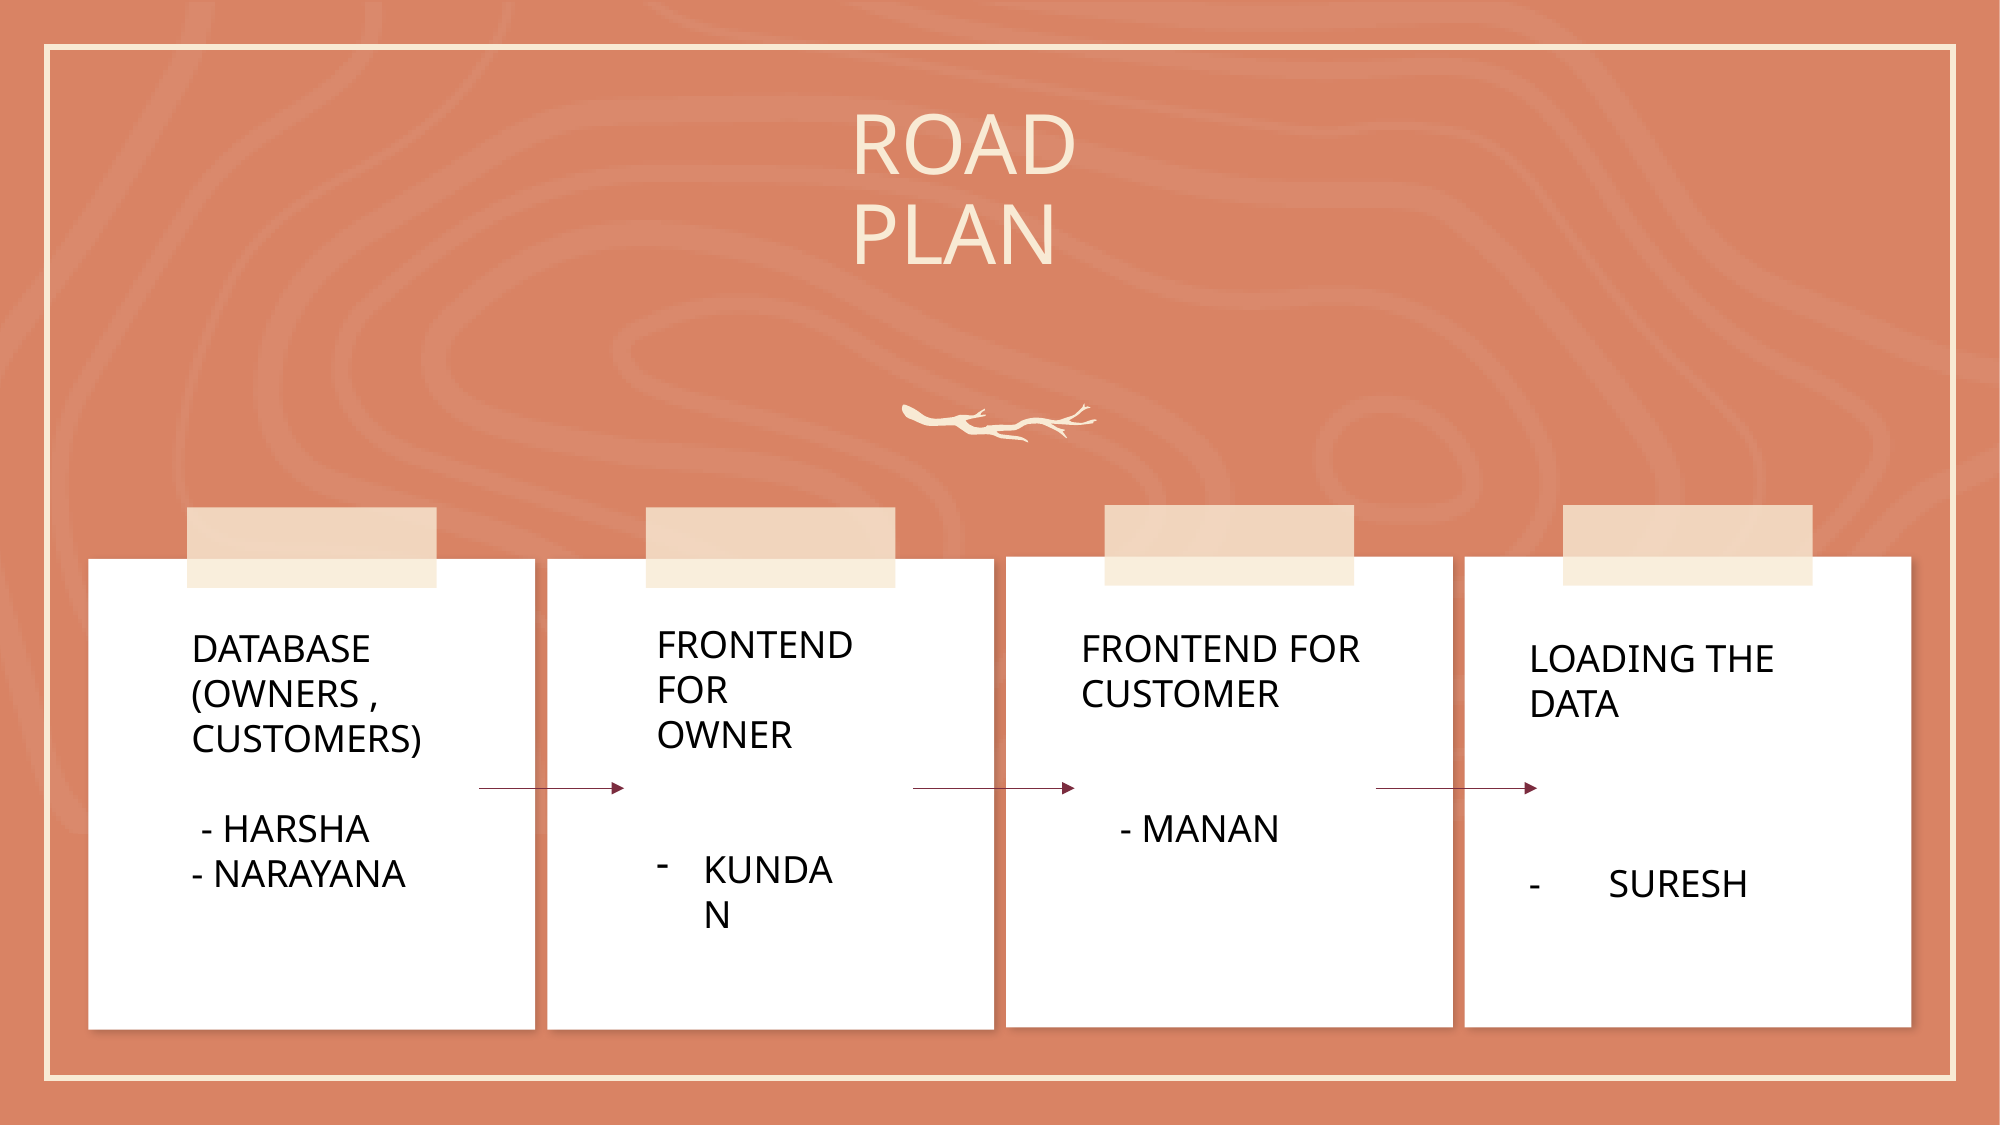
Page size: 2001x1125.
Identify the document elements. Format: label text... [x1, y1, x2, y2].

text_box LOADING THE DATA - SURESH [1513, 627, 1854, 913]
text_box FRONTEND FOR OWNER KUNDAN [641, 613, 872, 989]
text_box FRONTEND FOR CUSTOMER - MANAN [1066, 617, 1376, 858]
text_box DATABASE (OWNERS , CUSTOMERS) - HARSHA - NARAYANA [176, 617, 516, 903]
title Road PLAN [849, 103, 1138, 201]
